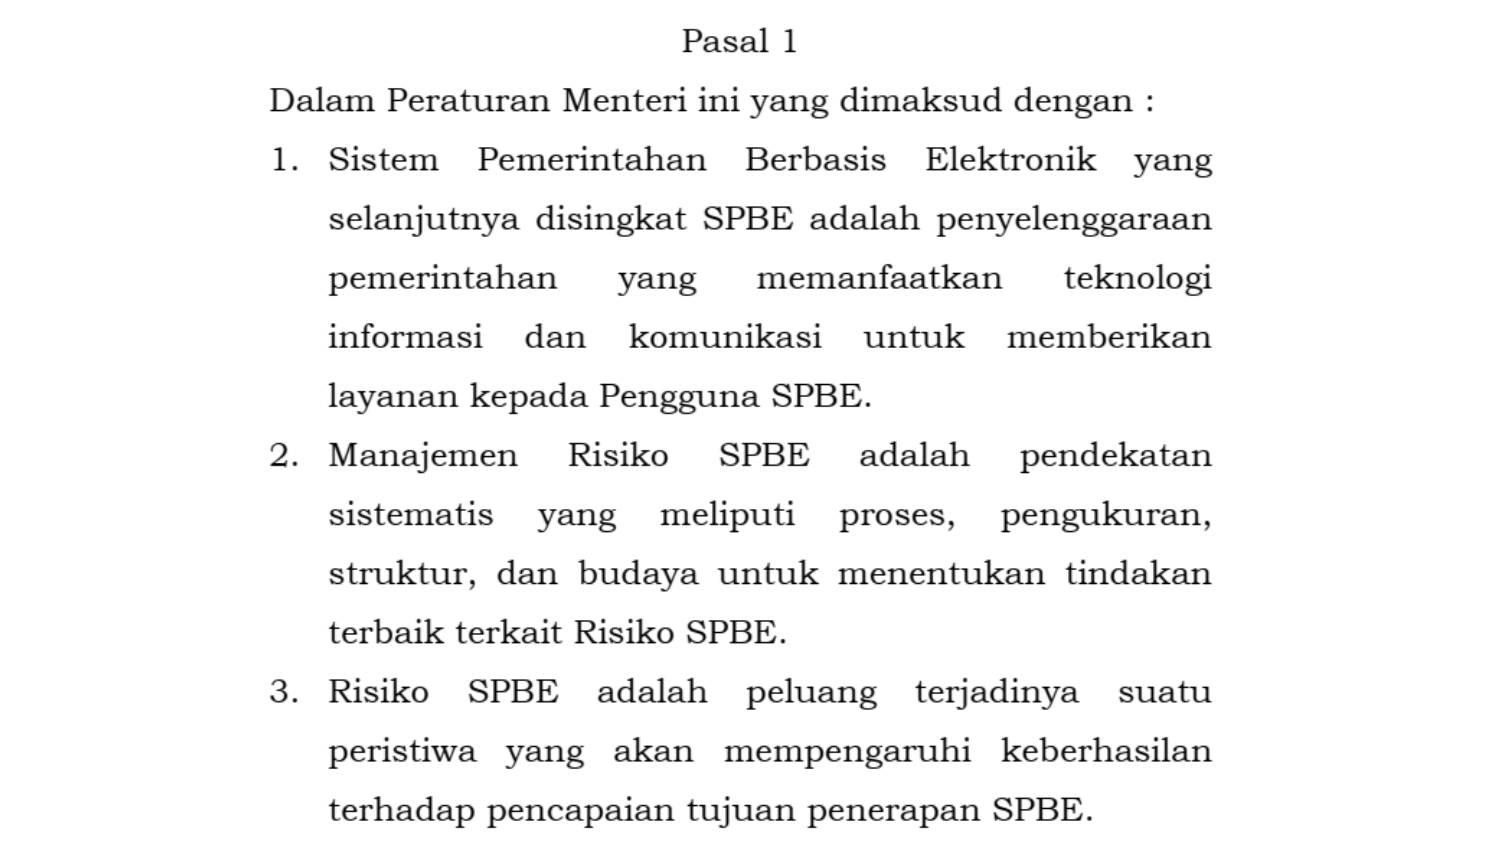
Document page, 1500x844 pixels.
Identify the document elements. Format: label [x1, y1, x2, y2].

picture [237, 0, 1263, 844]
